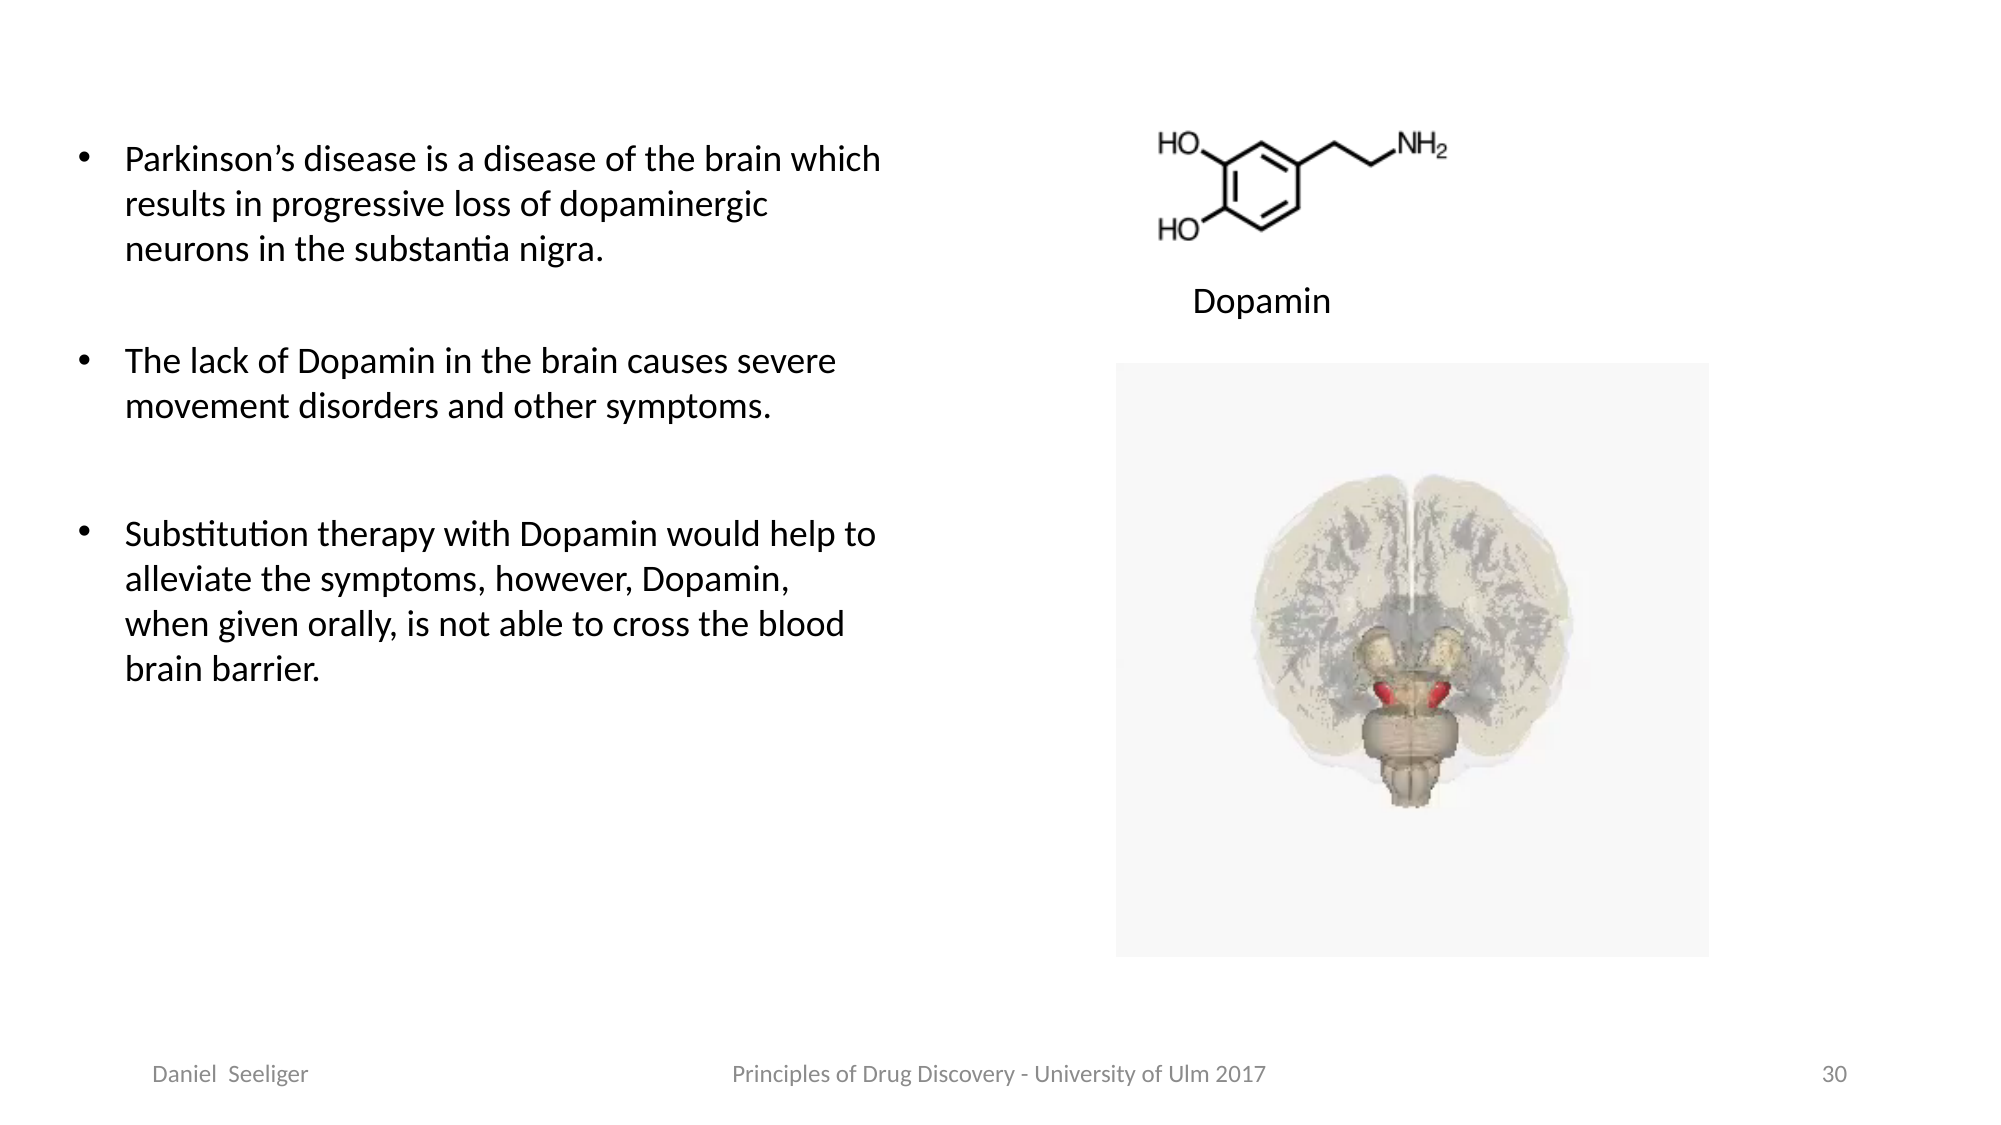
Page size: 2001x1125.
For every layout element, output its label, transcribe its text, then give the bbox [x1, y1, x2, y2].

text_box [1115, 362, 1710, 958]
text_box The lack of Dopamin in the brain causes severe movement disorders and other symptoms. [63, 329, 898, 434]
text_box Substitution therapy with Dopamin would help to alleviate the symptoms, however, Dopamin, when given orally, is not able to cross the blood brain barrier. [63, 501, 898, 696]
text_box Dopamin [1178, 268, 1347, 329]
slide_number 30 [1412, 1042, 1863, 1103]
footer Principles of Drug Discovery - University of Ulm 2017 [662, 1042, 1338, 1103]
slide_number Daniel Seeliger [137, 1042, 588, 1103]
picture [1154, 126, 1450, 246]
text_box Parkinson’s disease is a disease of the brain which results in progressive loss of dopaminergic neurons in the substantia nigra. [63, 126, 898, 276]
